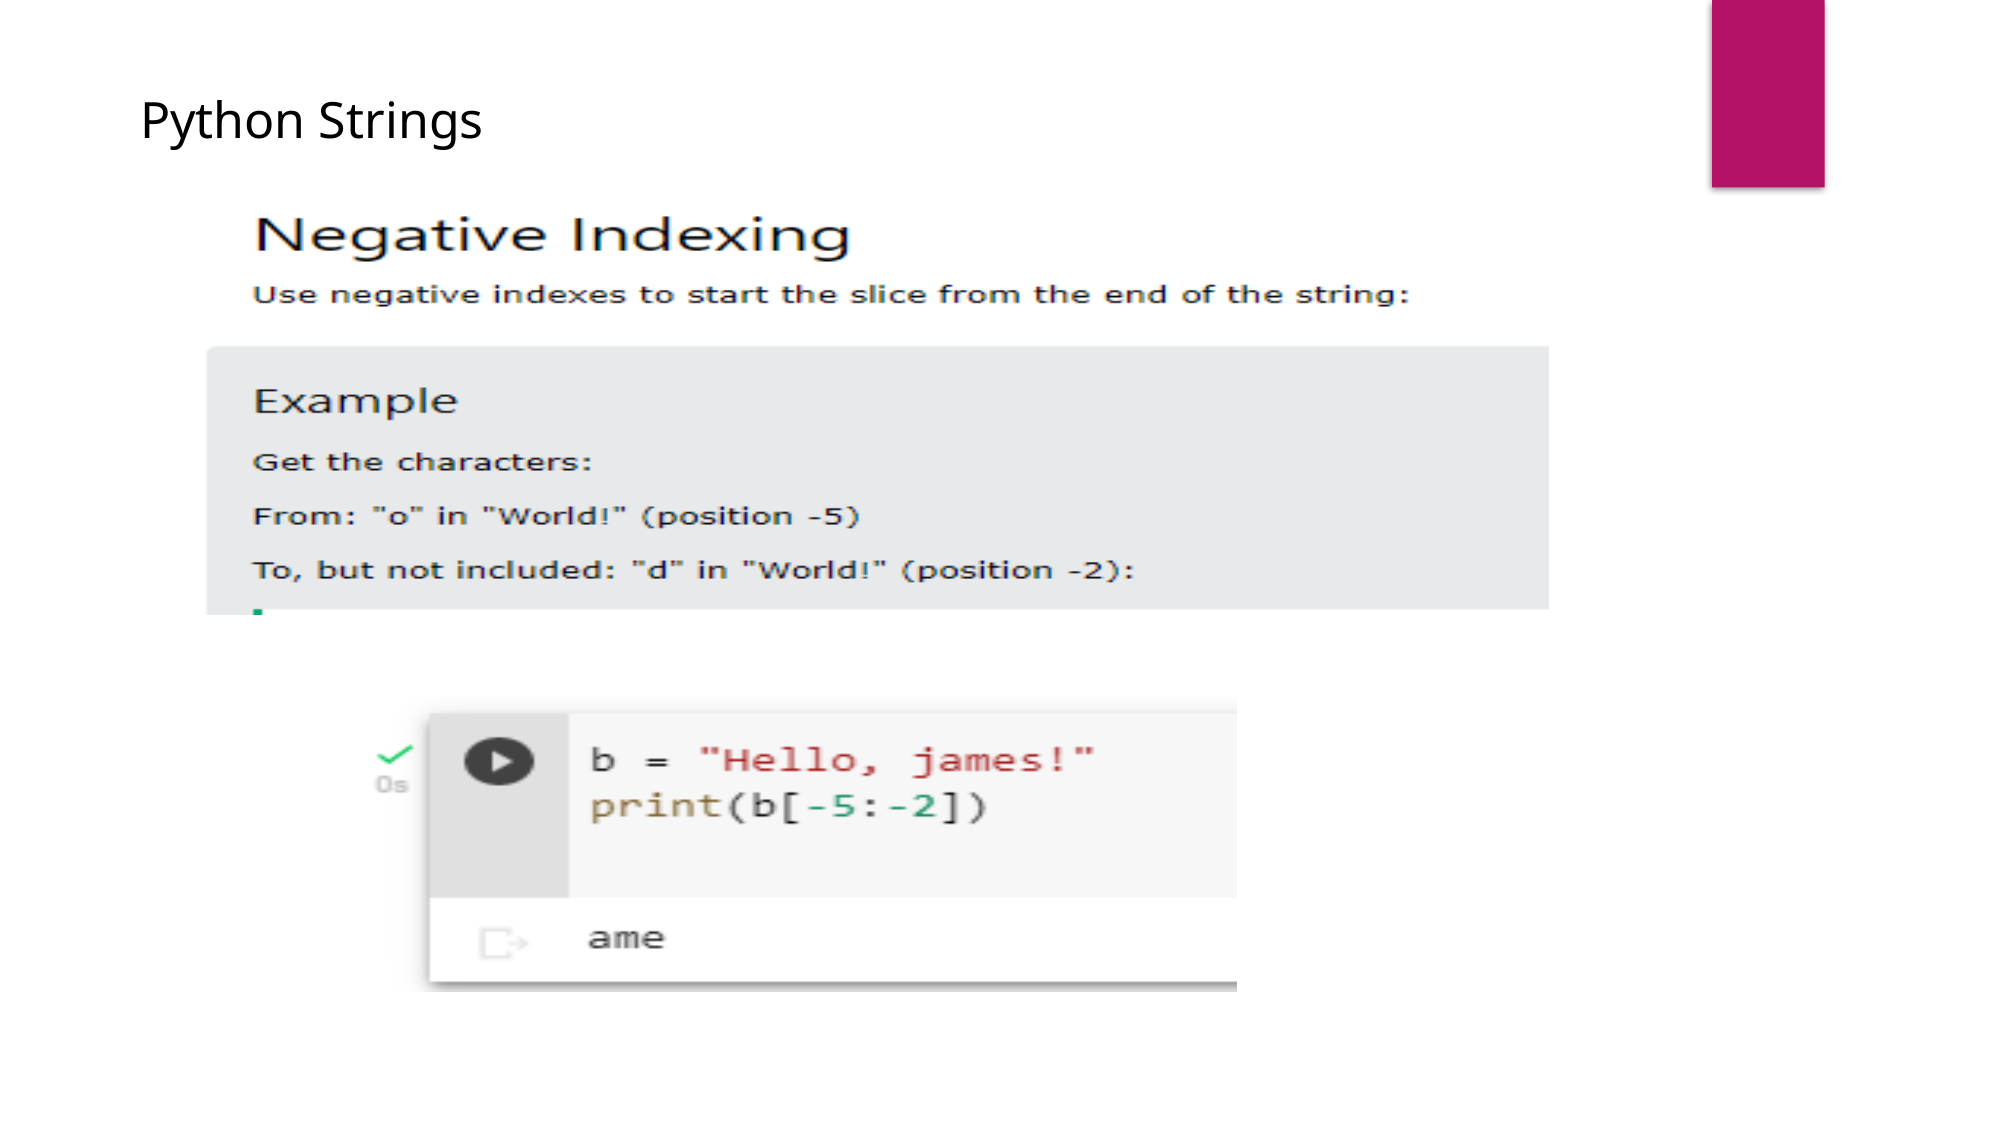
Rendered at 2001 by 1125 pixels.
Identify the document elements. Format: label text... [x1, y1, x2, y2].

text_box Python Strings [125, 81, 968, 156]
picture [365, 695, 1237, 993]
picture [193, 197, 1549, 615]
